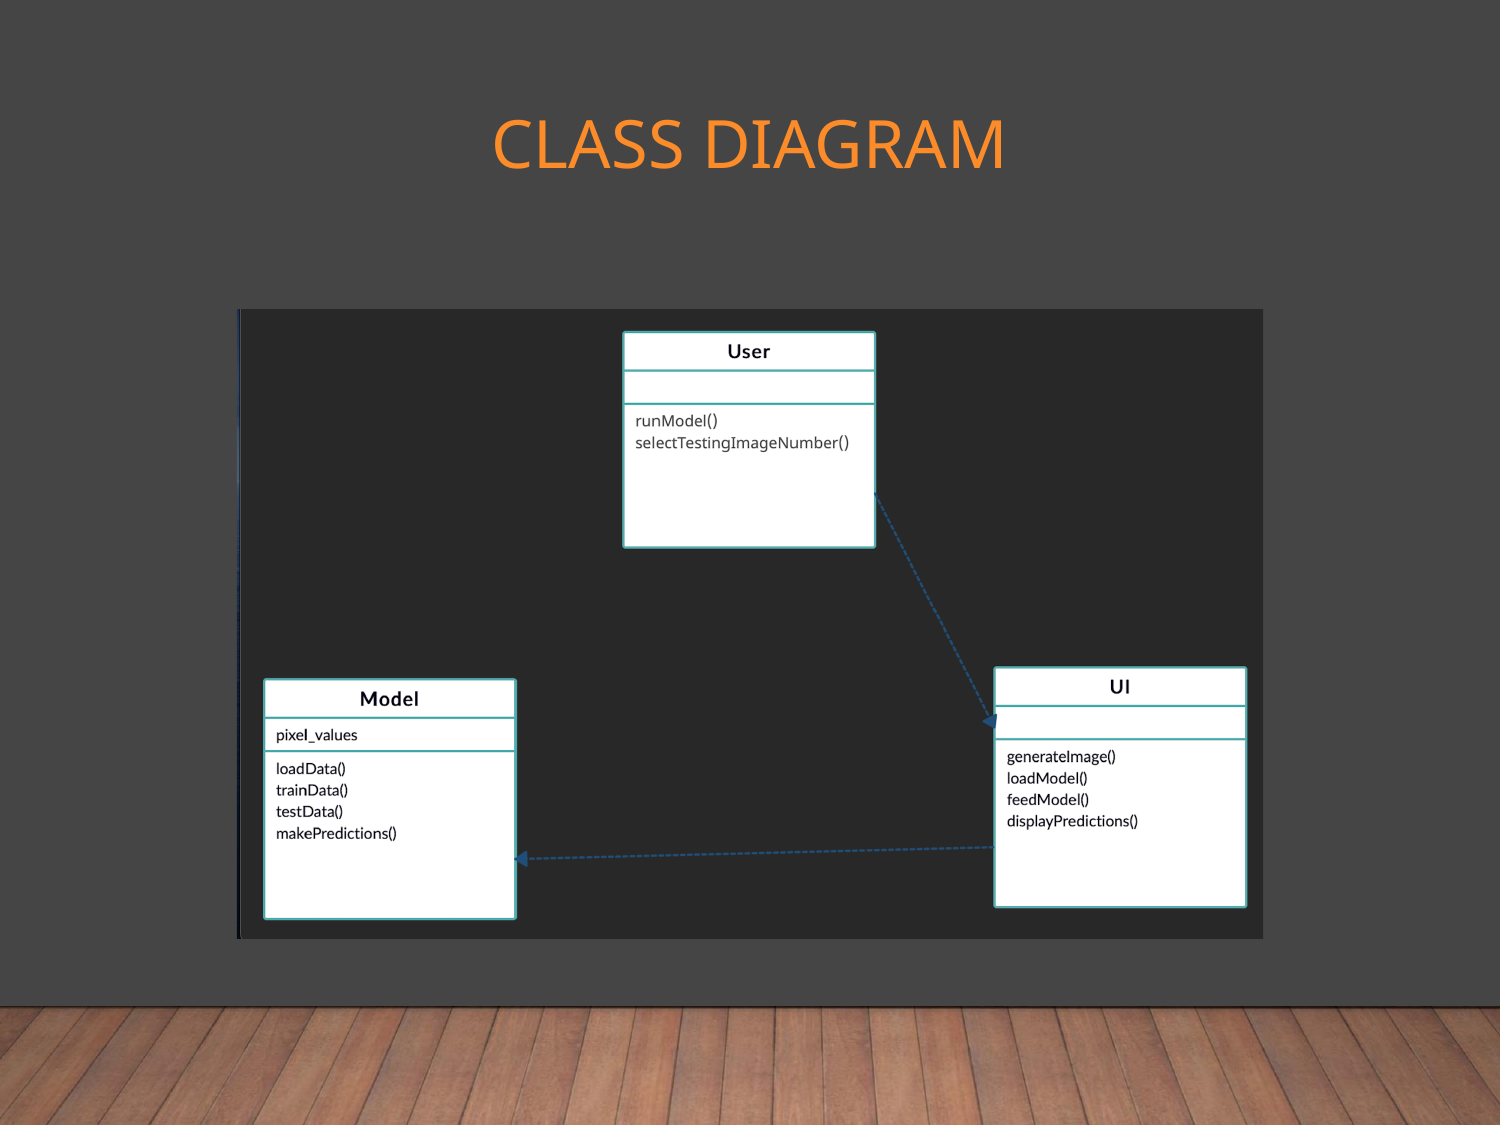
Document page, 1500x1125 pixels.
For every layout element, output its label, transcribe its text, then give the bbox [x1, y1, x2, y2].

picture [0, 1006, 1500, 1125]
title CLASS DIAGRAM [237, 60, 1263, 233]
picture [236, 309, 1264, 939]
